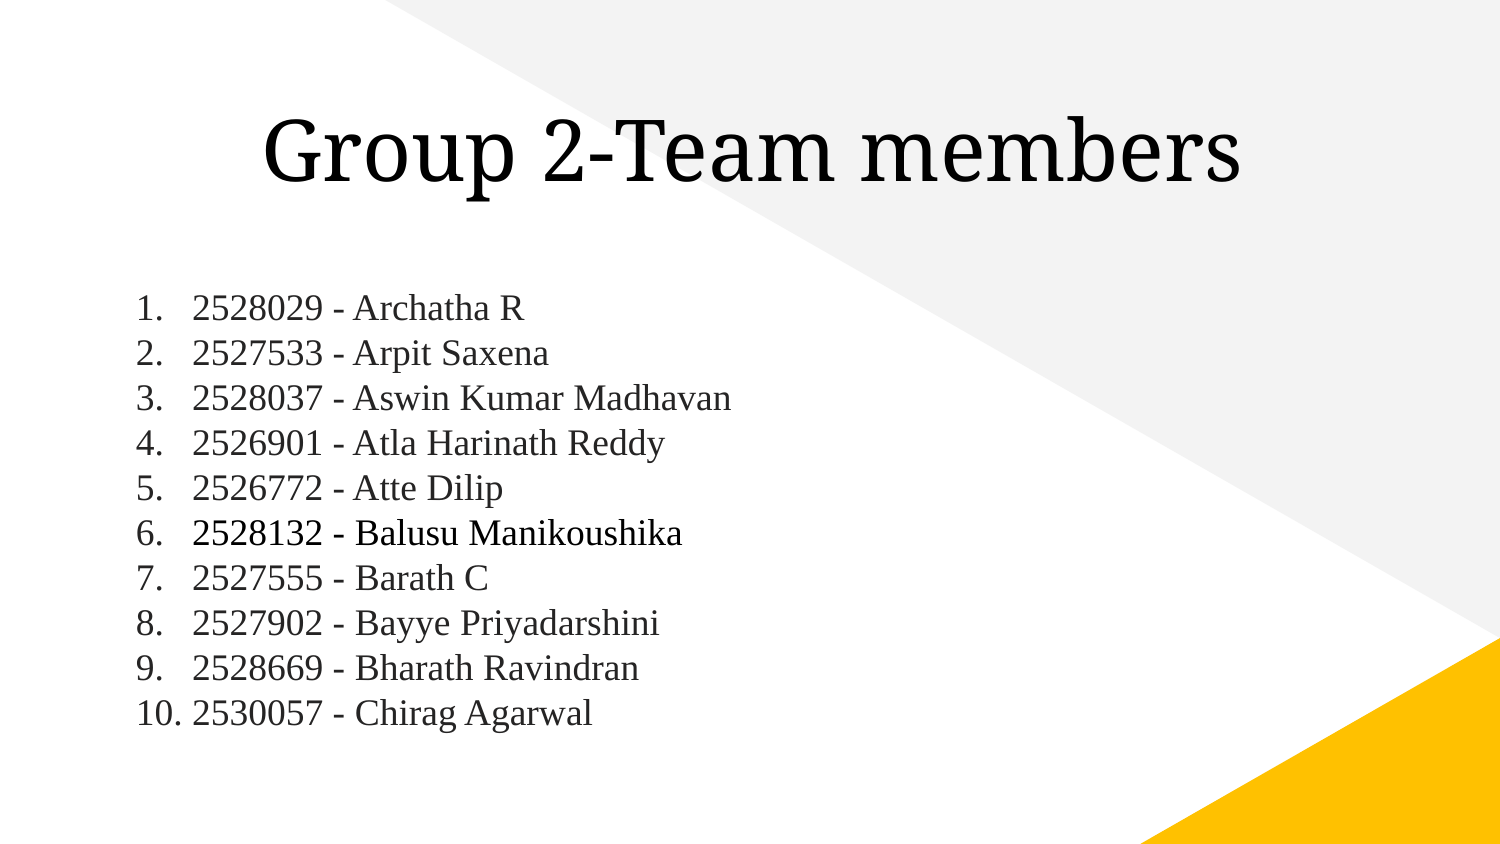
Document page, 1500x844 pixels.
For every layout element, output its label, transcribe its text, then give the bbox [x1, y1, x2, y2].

title Group 2-Team members [88, 80, 1418, 175]
list 2528029 - Archatha R 2527533 - Arpit Saxena 2528037 - Aswin Kumar Madhavan 2526901 - Atla Harinath Reddy 2526772 - Atte Dilip 2528132 - Balusu Manikoushika 2527555 - Barath C 2527902 - Bayye Priyadarshini 2528669 - Bharath Ravindran 2530057 - Chirag Agarwal [102, 222, 1379, 796]
